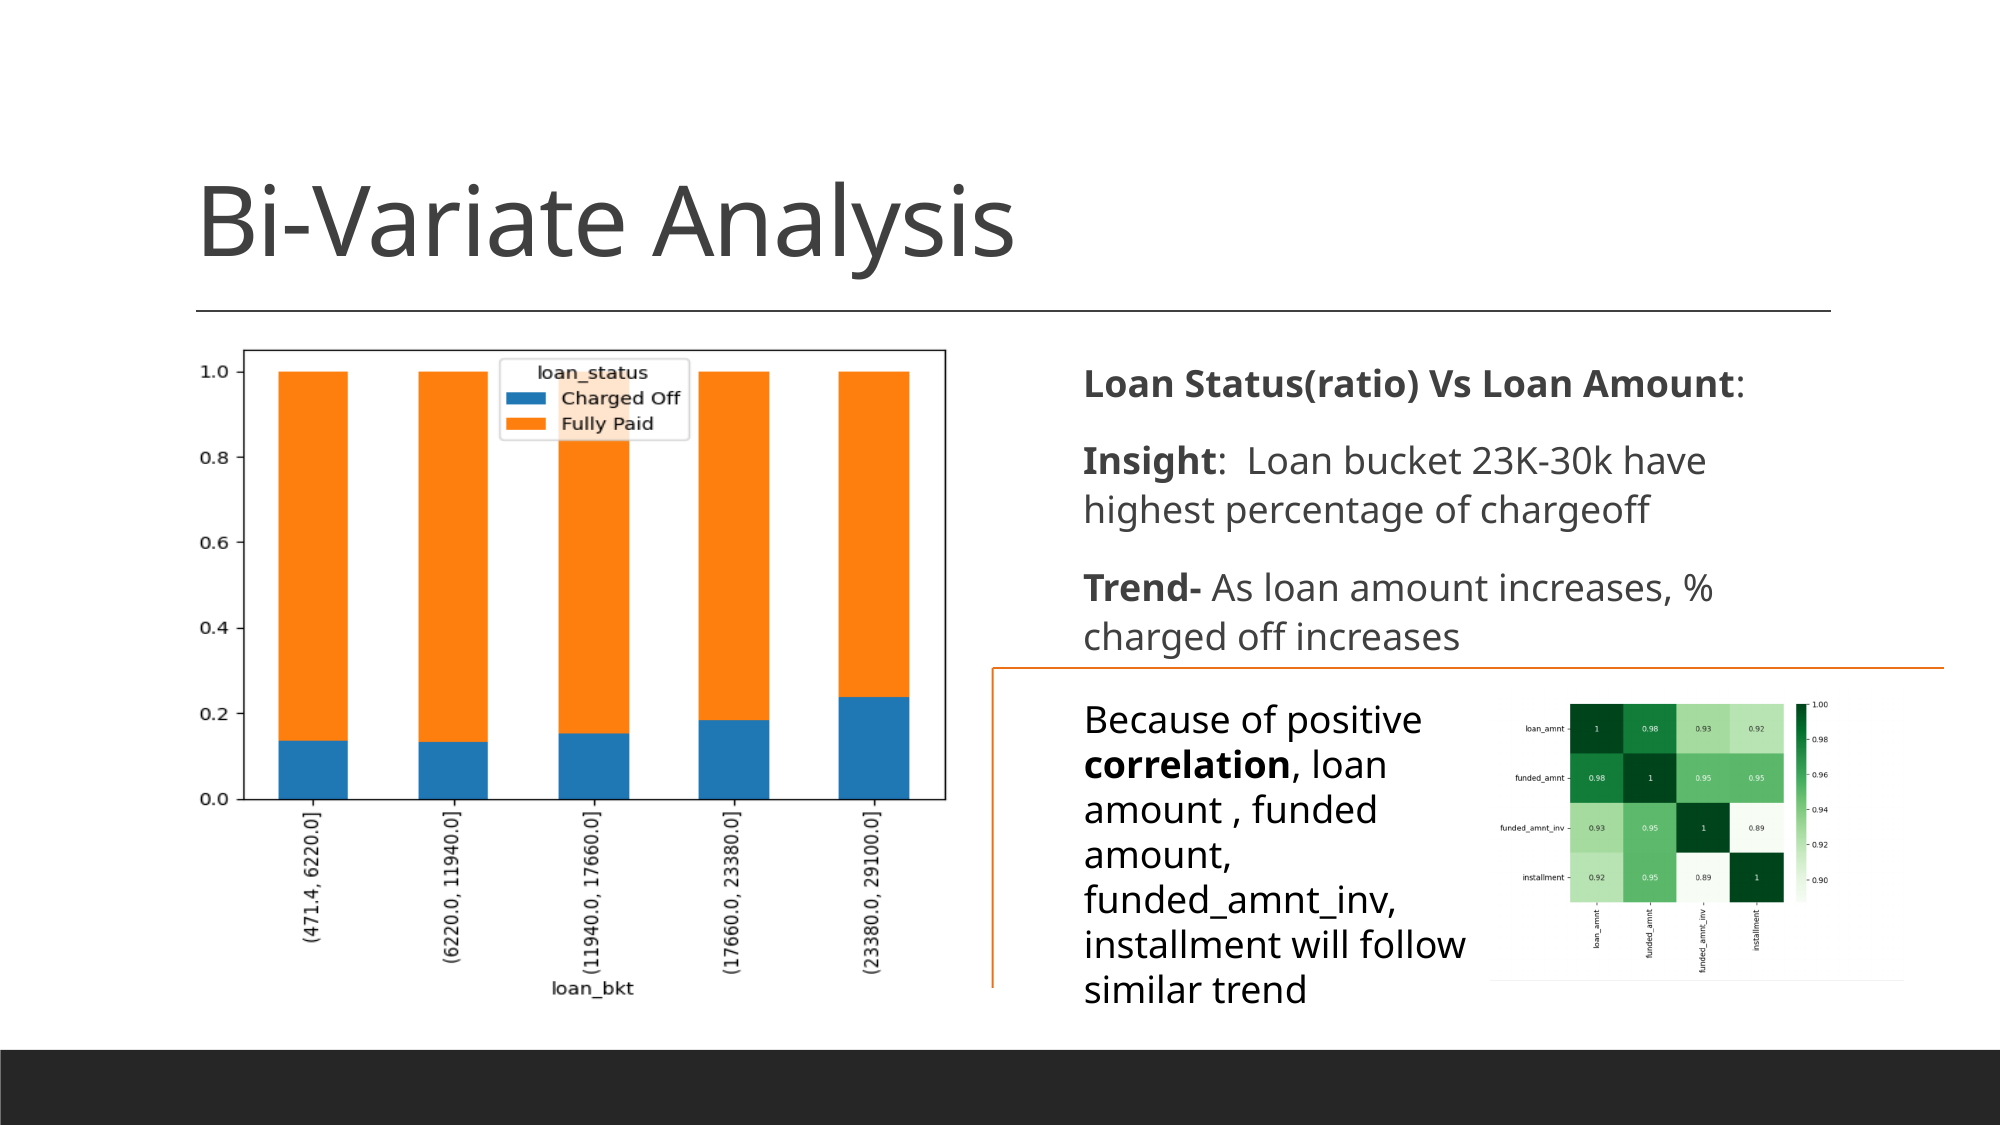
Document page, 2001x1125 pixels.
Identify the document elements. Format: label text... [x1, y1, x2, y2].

text_box Because of positive correlation, loan amount , funded amount, funded_amnt_inv, installment will follow similar trend [1068, 688, 1510, 1019]
title Bi-Variate Analysis [180, 47, 1830, 285]
picture [184, 327, 994, 1009]
list Loan Status(ratio) Vs Loan Amount: Insight: Loan bucket 23K-30k have highest percentage of chargeoff Trend- As loan amount increases, % charged off increases [1068, 347, 1830, 664]
picture [1490, 687, 1904, 981]
